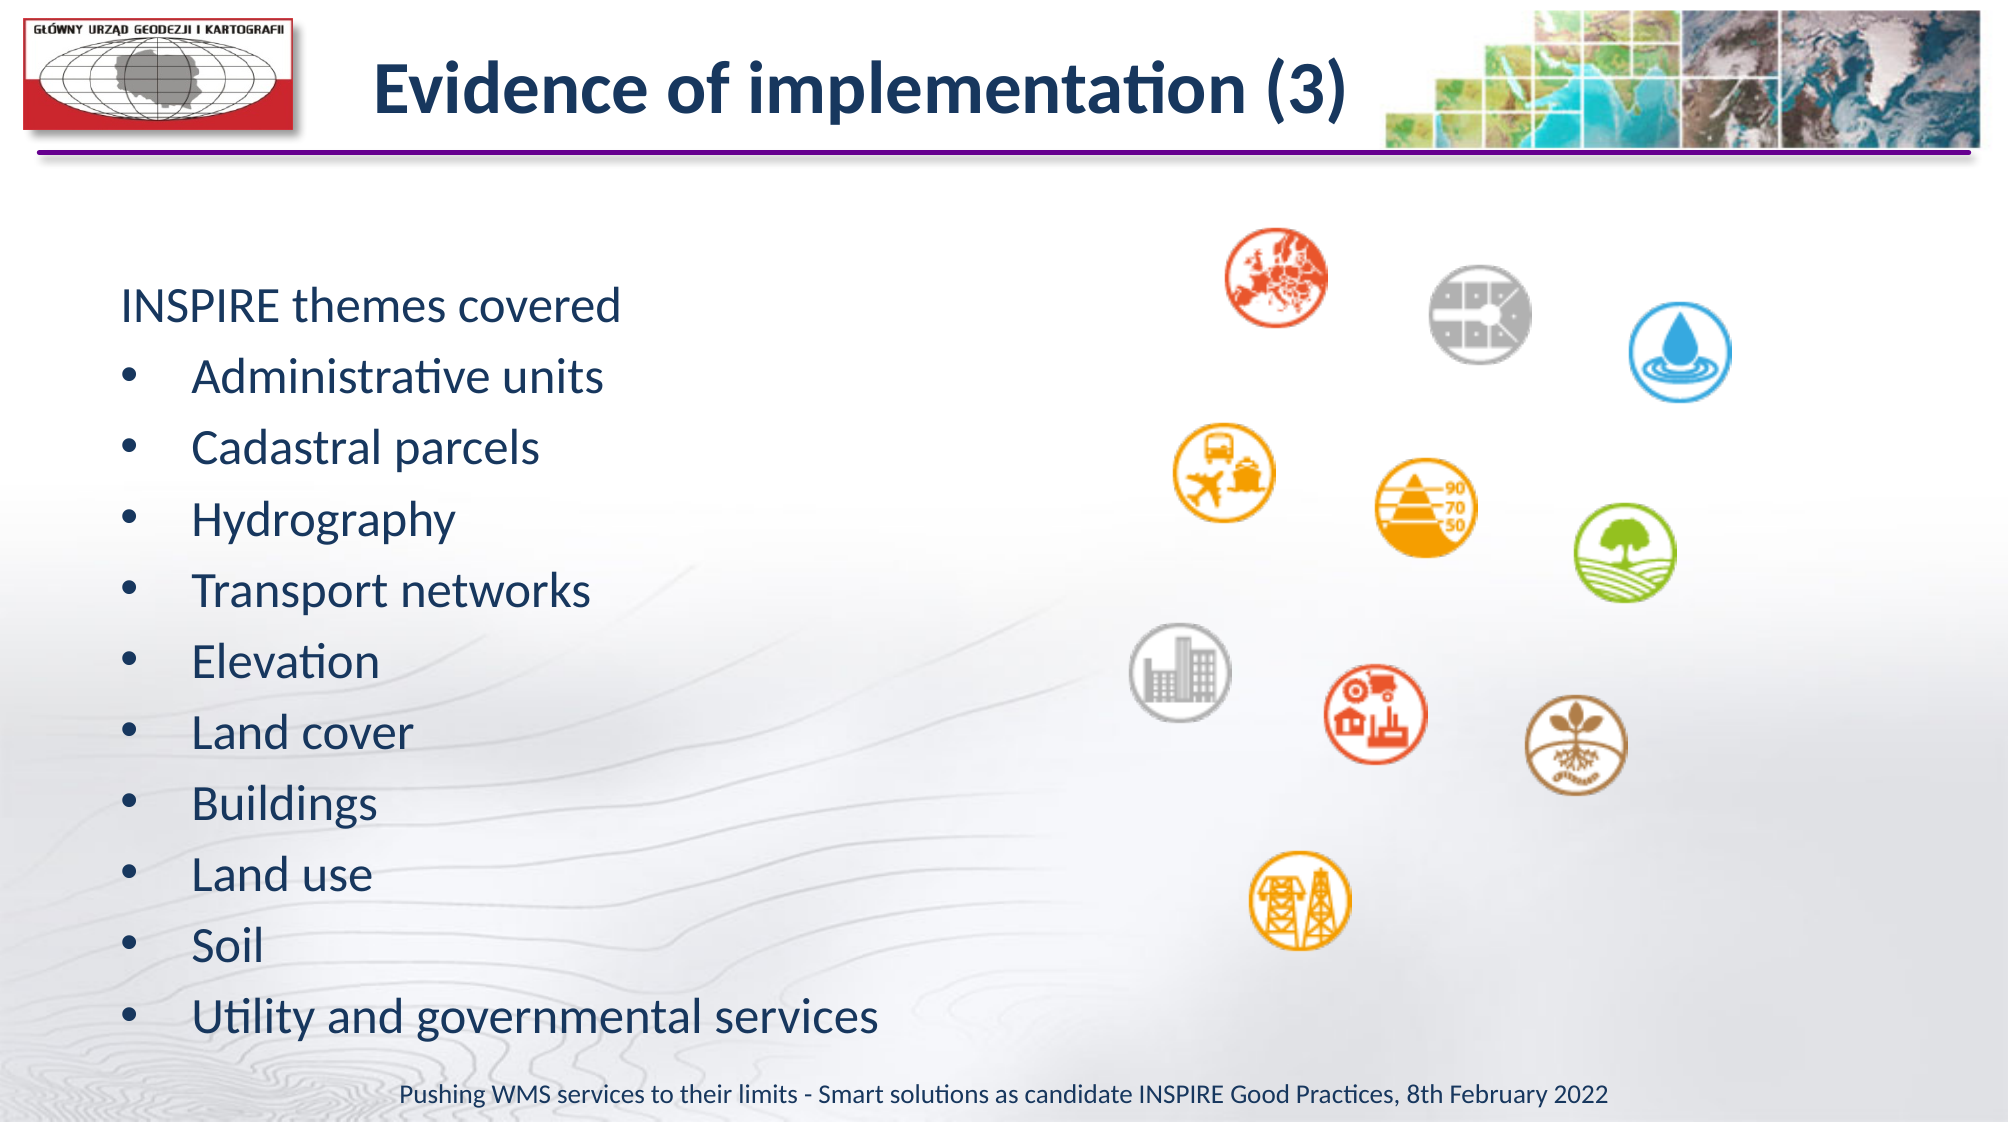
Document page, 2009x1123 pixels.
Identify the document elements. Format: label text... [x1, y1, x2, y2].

footer Pushing WMS services to their limits - Smart solutions as candidate INSPIRE Good Practices, 8th February 2022 [0, 1062, 2008, 1123]
list INSPIRE themes covered Administrative units Cadastral parcels Hydrography Transport networks Elevation Land cover Buildings Land use Soil Utility and governmental services [100, 261, 973, 1058]
picture [0, 0, 2008, 1062]
title Evidence of implementation (3) [339, 18, 1384, 149]
